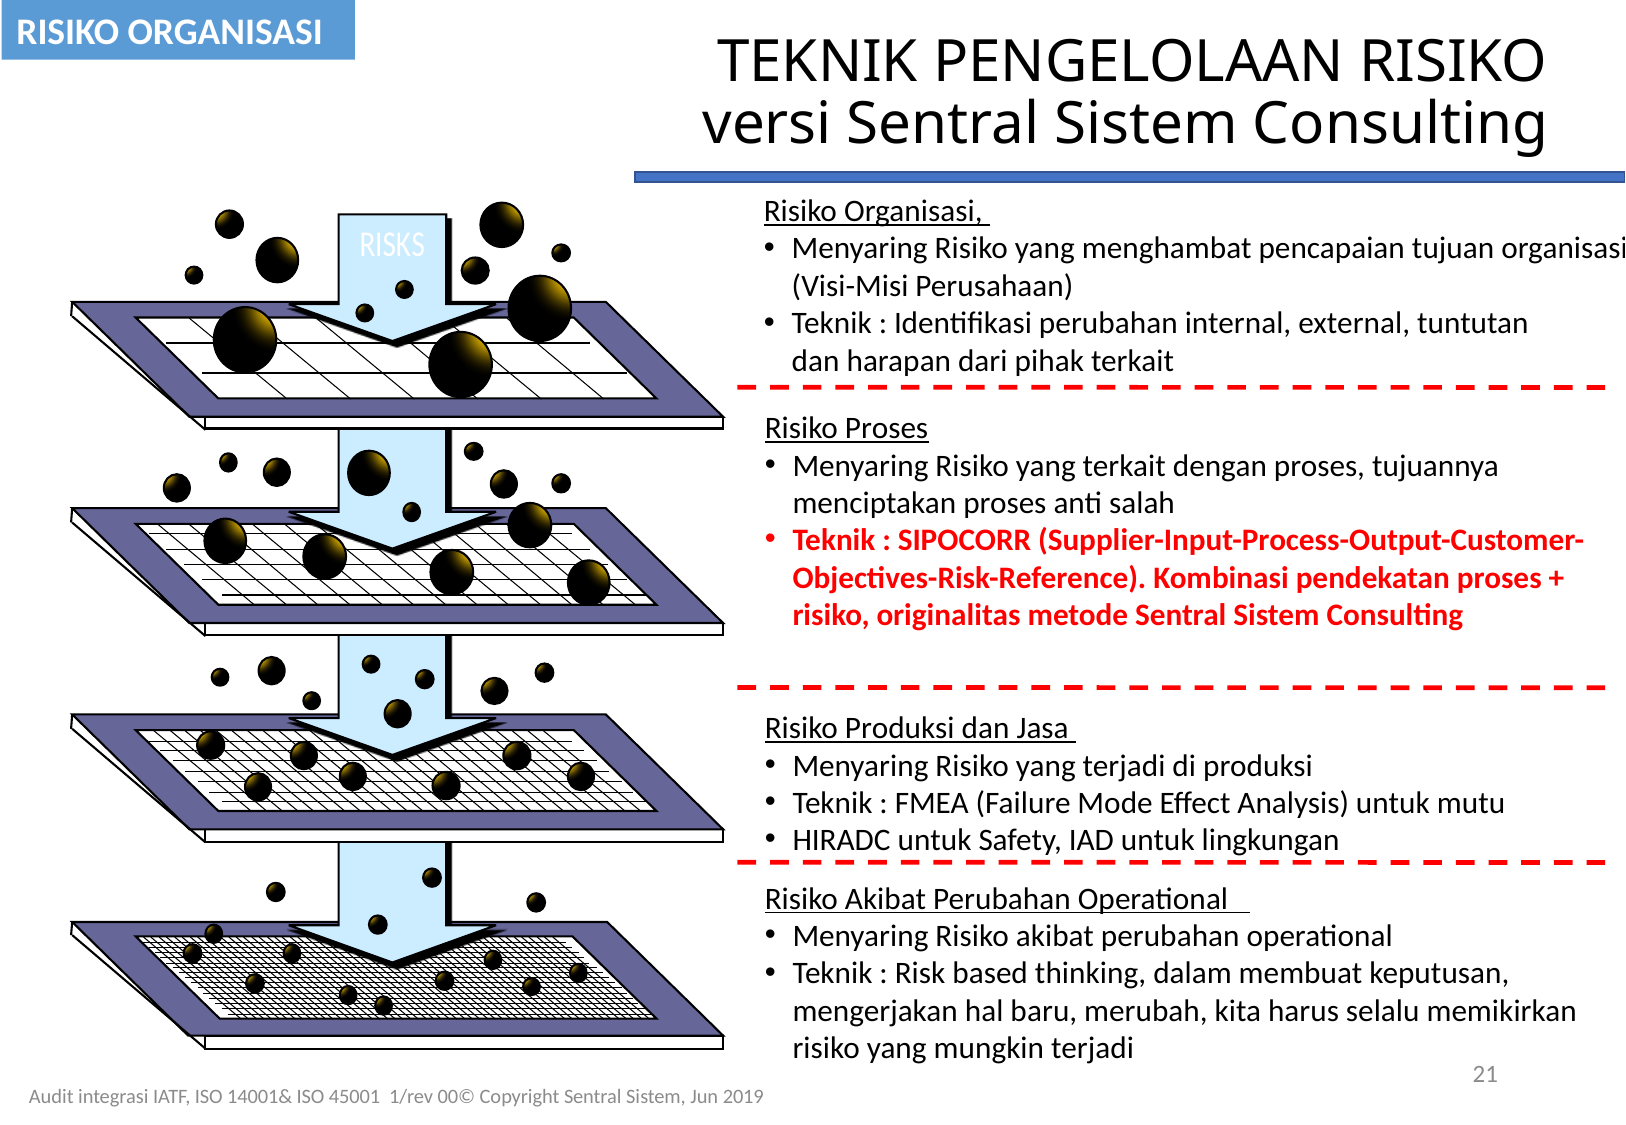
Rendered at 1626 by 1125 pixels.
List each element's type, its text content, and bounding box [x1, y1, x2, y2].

text_box [634, 171, 1625, 183]
footer Audit integrasi IATF, ISO 14001& ISO 45001 1/rev 00© Copyright Sentral Sistem, Jun 2019 [3, 1065, 789, 1125]
picture [37, 199, 727, 1050]
text_box Risiko Produksi dan Jasa Menyaring Risiko yang terjadi di produksi Teknik : FMEA (Failure Mode Effect Analysis) untuk mutu HIRADC untuk Safety, IAD untuk lingkungan [749, 699, 1625, 865]
text_box Risiko Organisasi, Menyaring Risiko yang menghambat pencapaian tujuan organisasi (Visi-Misi Perusahaan) Teknik : Identifikasi perubahan internal, external, tuntutan dan harapan dari pihak terkait [749, 182, 1625, 385]
text_box Risiko Akibat Perubahan Operational Menyaring Risiko akibat perubahan operational Teknik : Risk based thinking, dalam membuat keputusan, mengerjakan hal baru, merubah, kita harus selalu memikirkan risiko yang mungkin terjadi [749, 870, 1625, 1073]
title TEKNIK PENGELOLAAN RISIKO versi Sentral Sistem Consulting [40, 0, 1579, 188]
text_box RISIKO ORGANISASI [1, 0, 355, 60]
slide_number 21 [1147, 1042, 1514, 1103]
text_box Risiko Proses Menyaring Risiko yang terkait dengan proses, tujuannya menciptakan proses anti salah Teknik : SIPOCORR (Supplier-Input-Process-Output-Customer-Objectives-Risk-Reference). Kombinasi pendekatan proses + risiko, originalitas metode Sentral Sistem Consulting [749, 399, 1625, 640]
